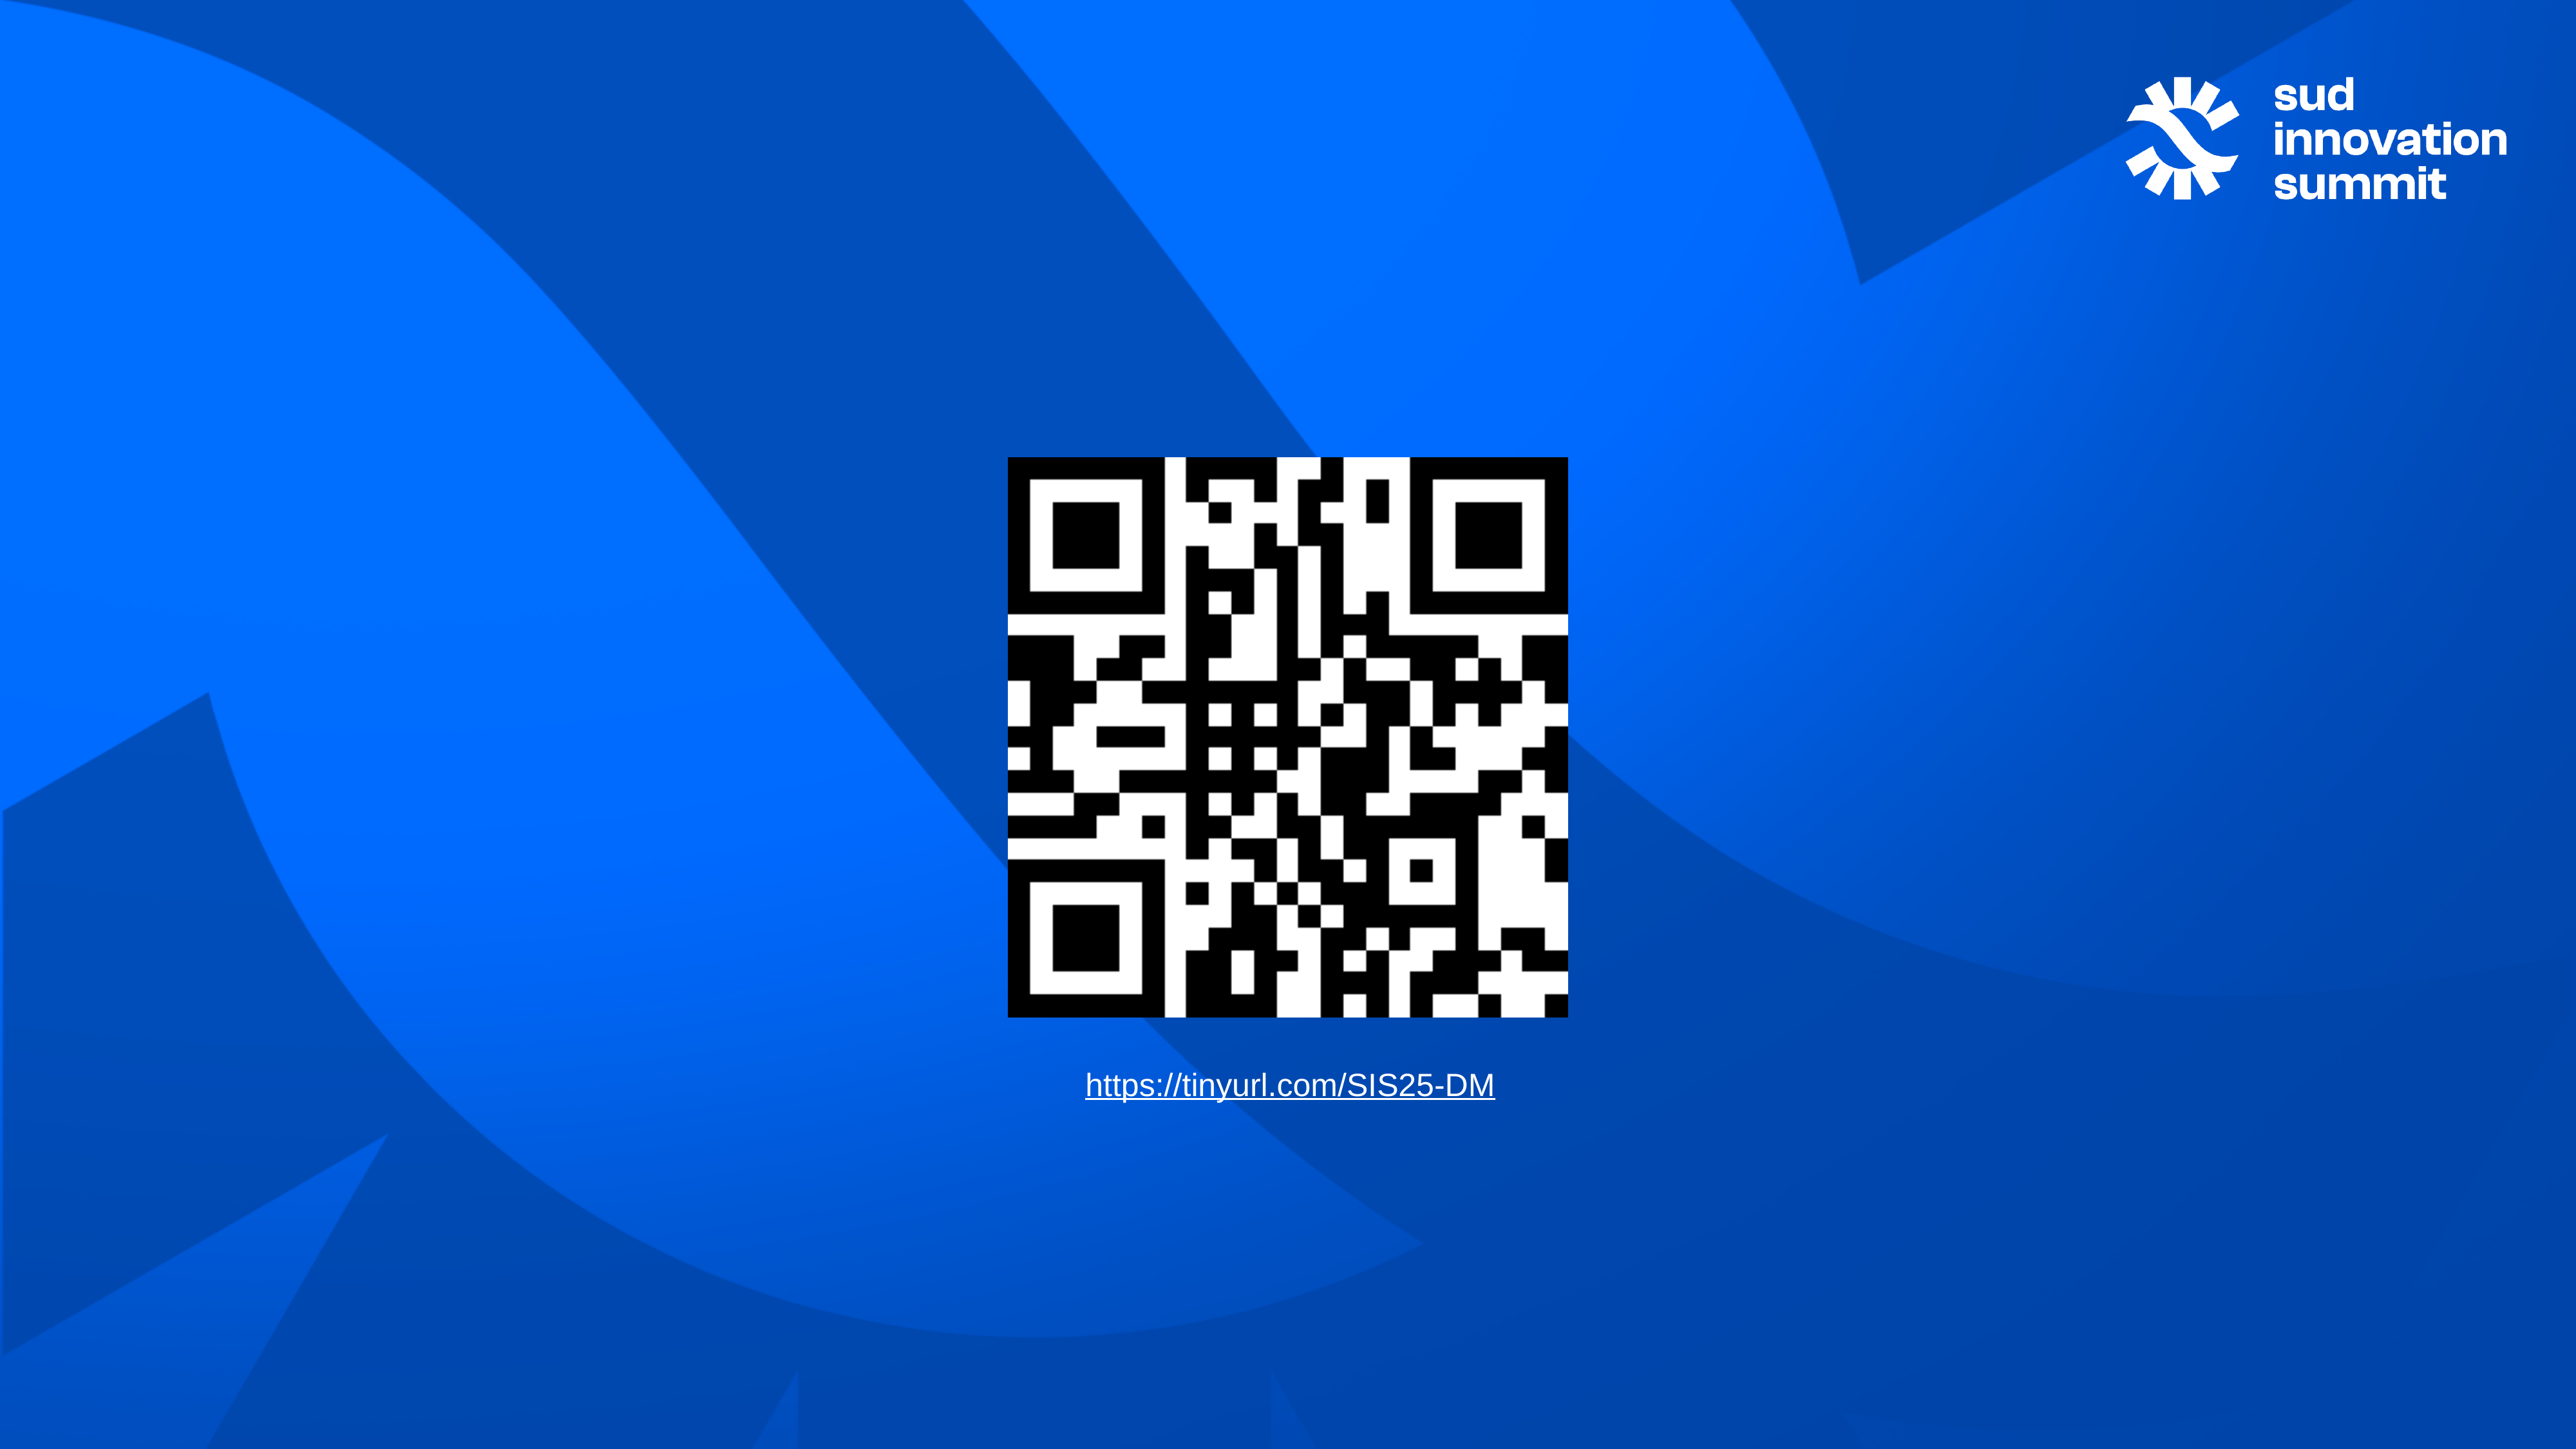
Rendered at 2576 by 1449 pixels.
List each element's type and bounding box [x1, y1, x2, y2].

picture [0, 0, 2576, 1449]
text_box [1008, 457, 1568, 1113]
